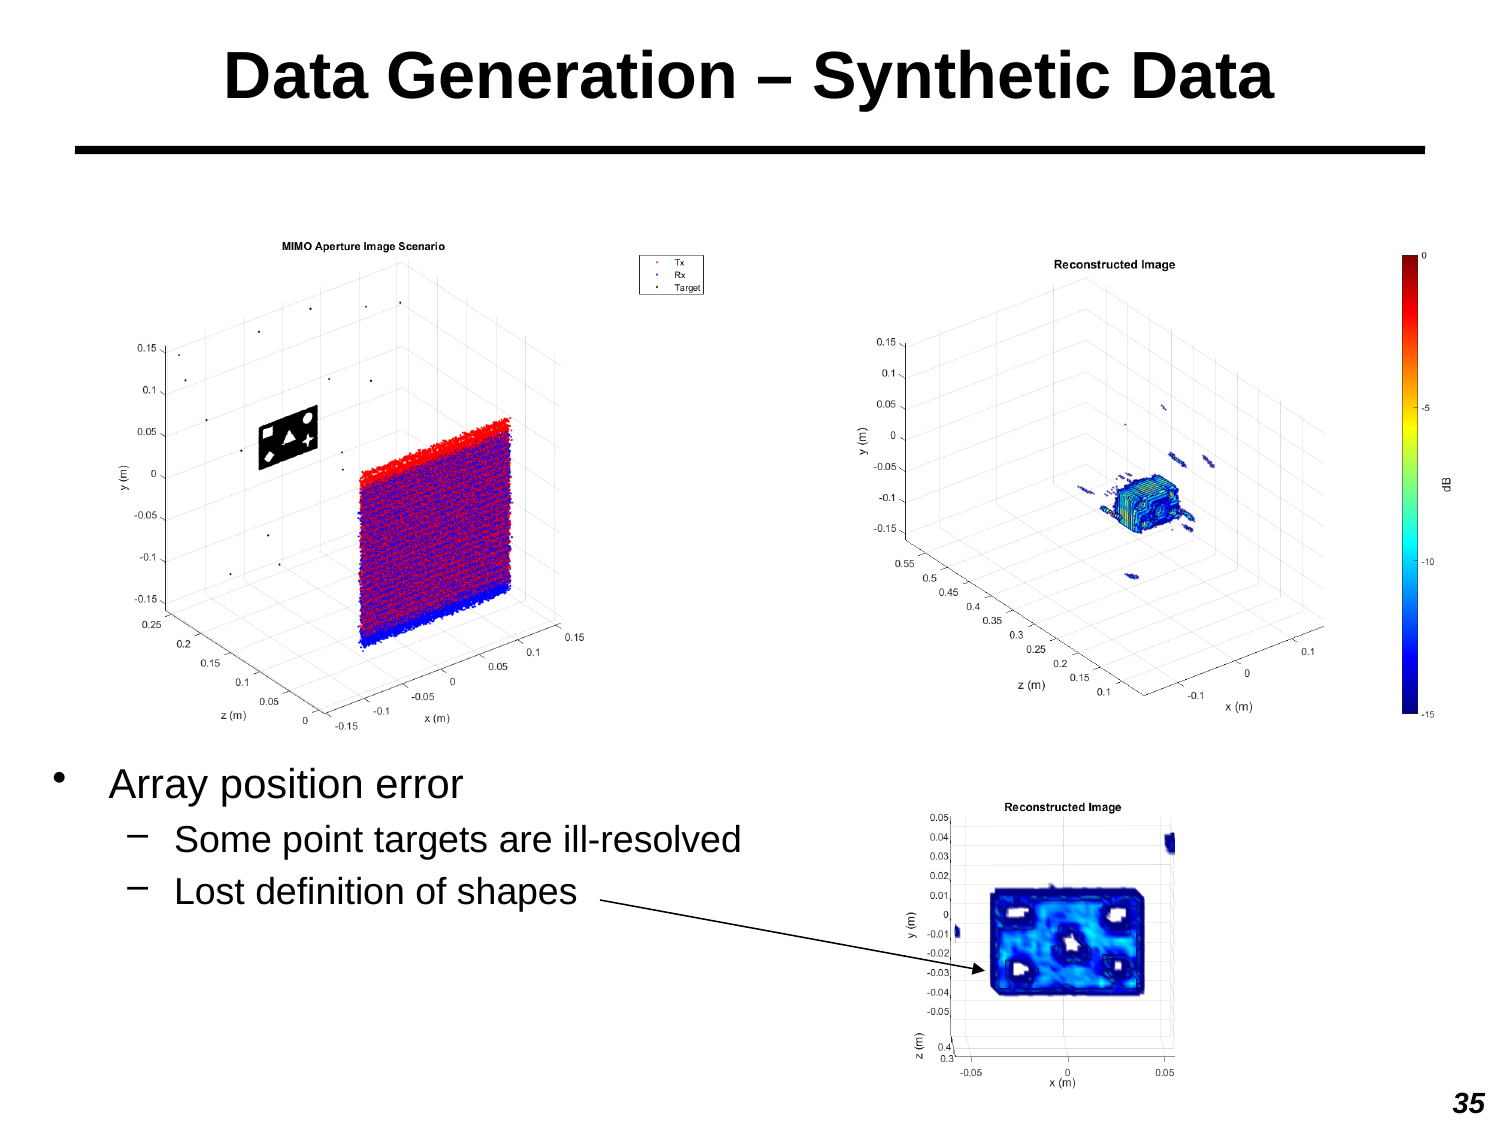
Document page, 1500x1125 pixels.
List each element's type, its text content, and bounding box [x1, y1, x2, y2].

picture [31, 212, 764, 776]
picture [874, 790, 1194, 1107]
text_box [599, 899, 986, 972]
picture [769, 212, 1500, 776]
text_box Data Generation – Synthetic Data [37, 24, 1463, 163]
text_box Array position error Some point targets are ill-resolved Lost definition of shapes [37, 784, 1175, 1125]
